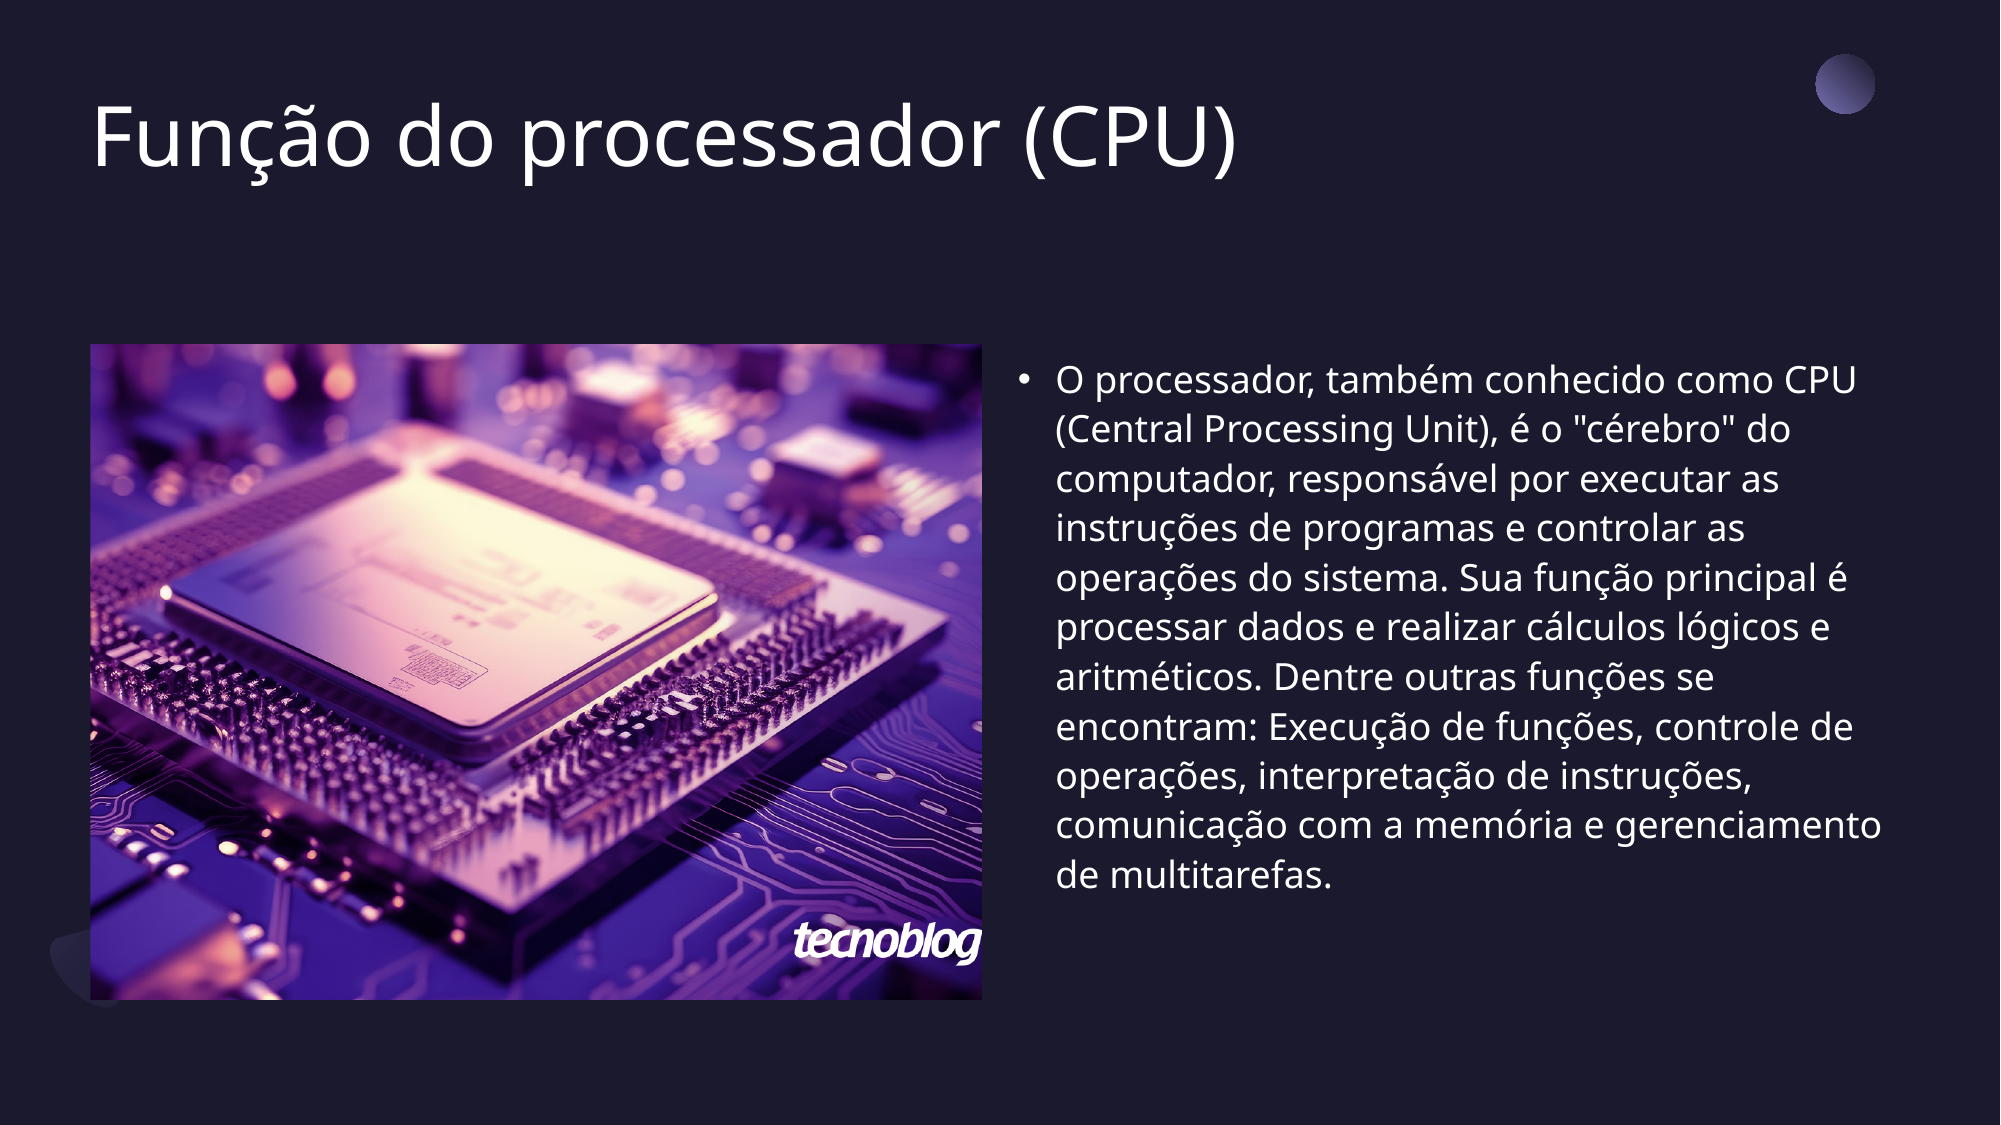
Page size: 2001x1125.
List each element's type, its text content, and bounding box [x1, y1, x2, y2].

list O processador, também conhecido como CPU (Central Processing Unit), é o "cérebro" do computador, responsável por executar as instruções de programas e controlar as operações do sistema. Sua função principal é processar dados e realizar cálculos lógicos e aritméticos. Dentre outras funções se encontram: Execução de funções, controle de operações, interpretação de instruções, comunicação com a memória e gerenciamento de multitarefas. [1017, 343, 1910, 1000]
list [90, 343, 983, 1000]
title Função do processador (CPU) [90, 83, 1910, 302]
